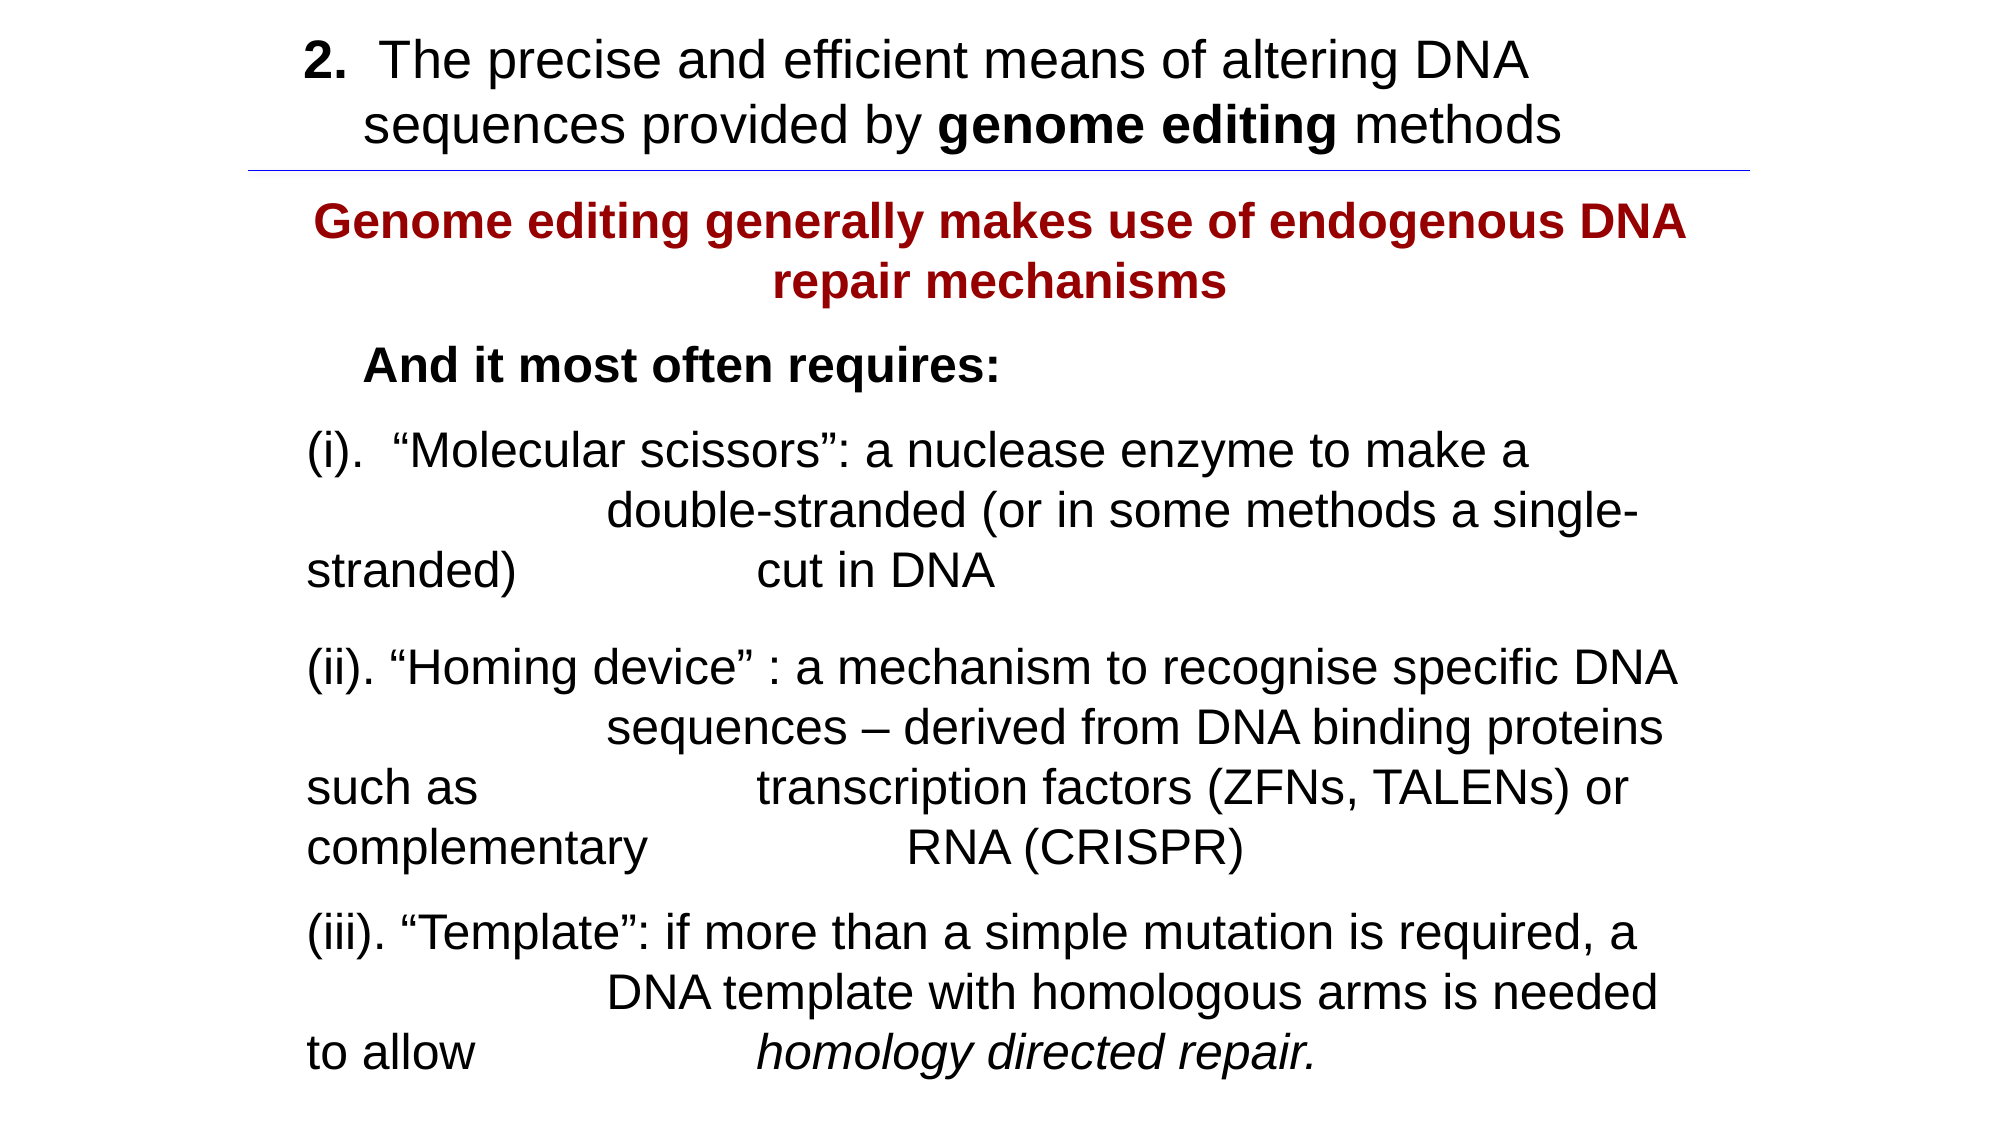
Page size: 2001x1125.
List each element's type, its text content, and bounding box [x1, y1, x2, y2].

text_box Genome editing generally makes use of endogenous DNA repair mechanisms [261, 181, 1739, 317]
text_box 2. The precise and efficient means of altering DNA sequences provided by genome editing methods [288, 16, 1743, 162]
text_box And it most often requires: (i). “Molecular scissors”: a nuclease enzyme to make a double-stranded (or in some methods a single-stranded) cut in DNA (ii). “Homing device” : a mechanism to recognise specific DNA sequences – derived from DNA binding proteins such as transcription factors (ZFNs, TALENs) or complementary RNA (CRISPR) (iii). “Template”: if more than a simple mutation is required, a DNA template with homologous arms is needed to allow homology directed repair. [291, 324, 1725, 1088]
